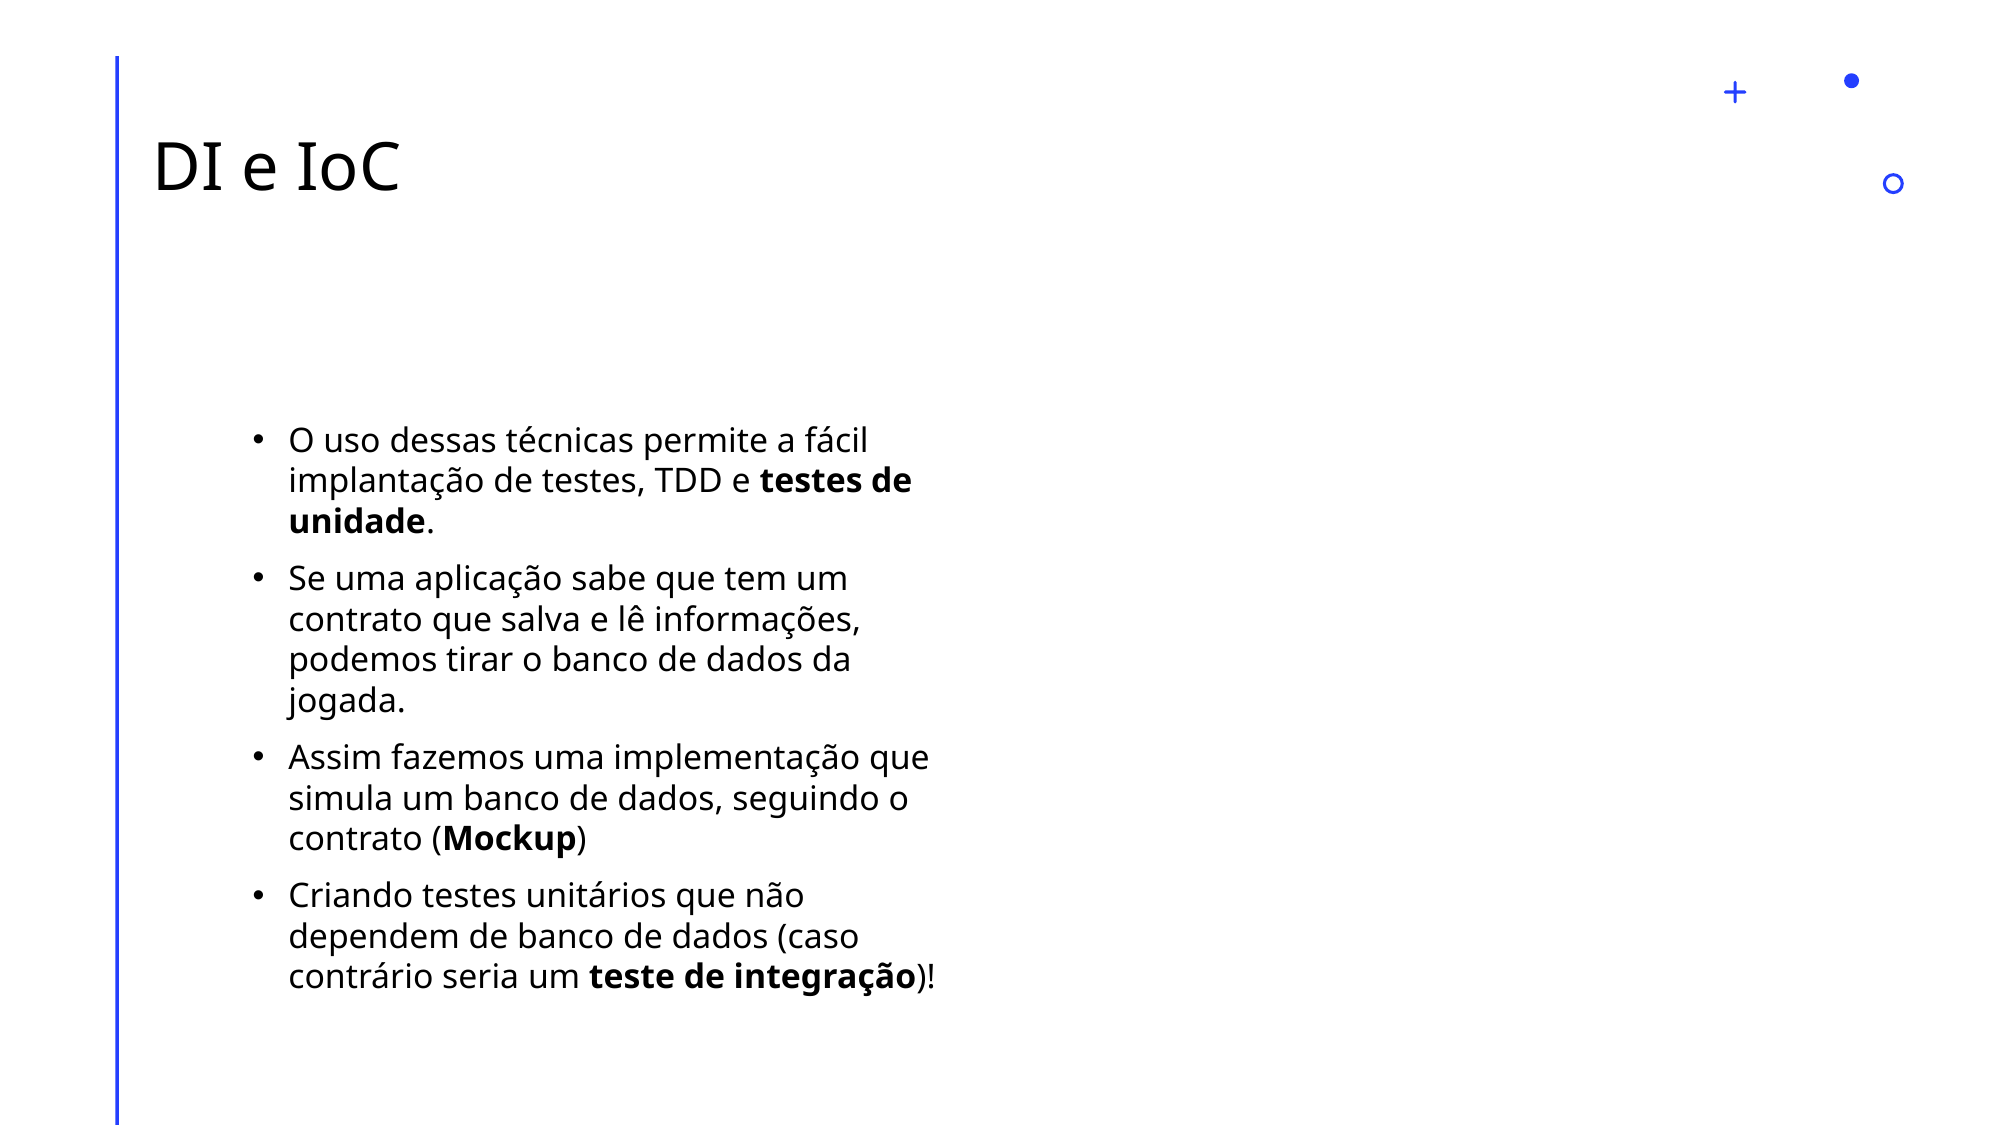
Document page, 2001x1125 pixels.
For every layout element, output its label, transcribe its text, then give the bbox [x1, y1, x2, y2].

list O uso dessas técnicas permite a fácil implantação de testes, TDD e testes de unidade. Se uma aplicação sabe que tem um contrato que salva e lê informações, podemos tirar o banco de dados da jogada. Assim fazemos uma implementação que simula um banco de dados, seguindo o contrato (Mockup) Criando testes unitários que não dependem de banco de dados (caso contrário seria um teste de integração)! [237, 410, 984, 1016]
title DI e IoC [137, 59, 1863, 278]
